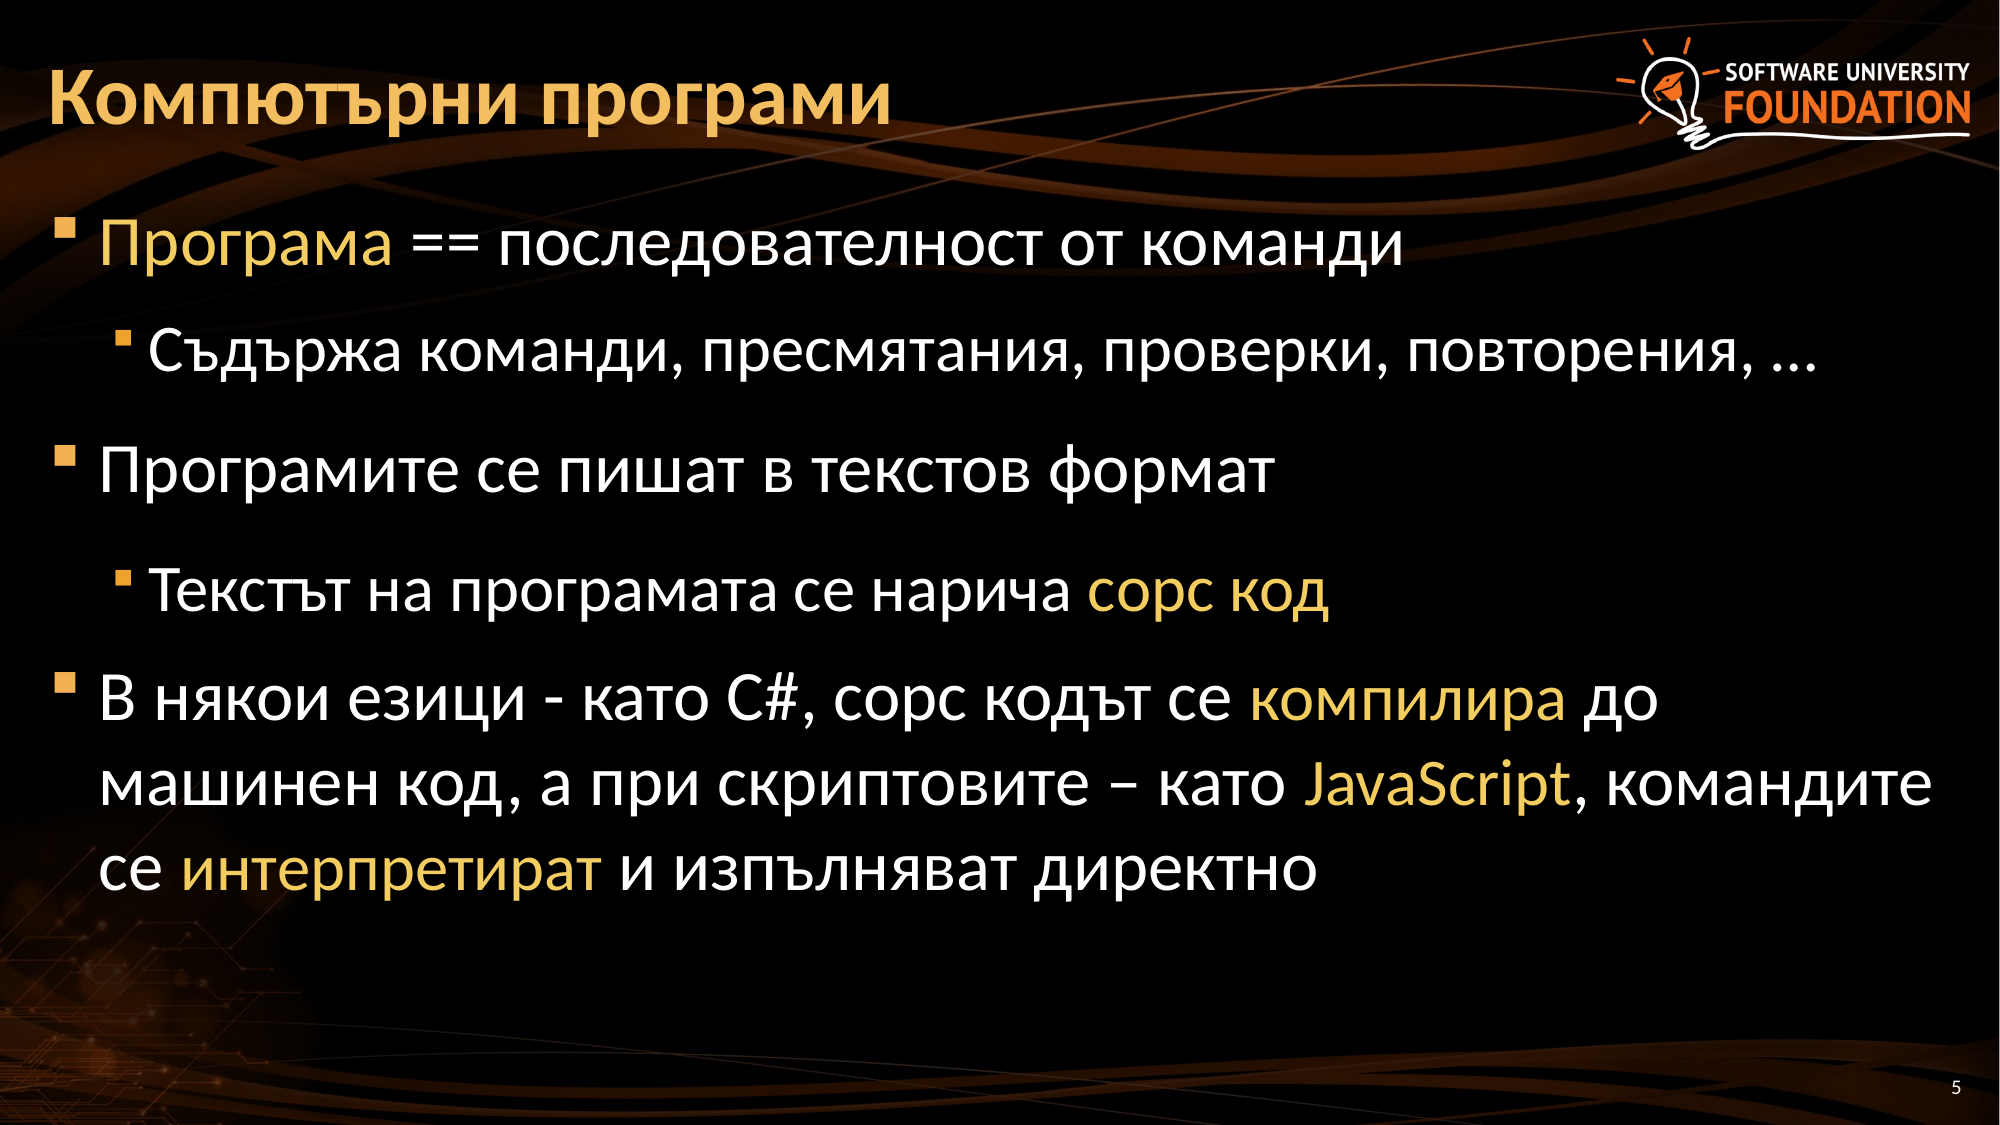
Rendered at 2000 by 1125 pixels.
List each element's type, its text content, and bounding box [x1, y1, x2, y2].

title Компютърни програми [30, 6, 1602, 189]
picture [0, 0, 2000, 1125]
list Програма == последователност от команди Съдържа команди, пресмятания, проверки, повторения, … Програмите се пишат в текстов формат Текстът на програмата се нарича сорс код В някои езици - като C#, сорс кодът се компилира до машинен код, а при скриптовите – като JavaScript, командите се интерпретират и изпълняват директно [31, 188, 1968, 1103]
